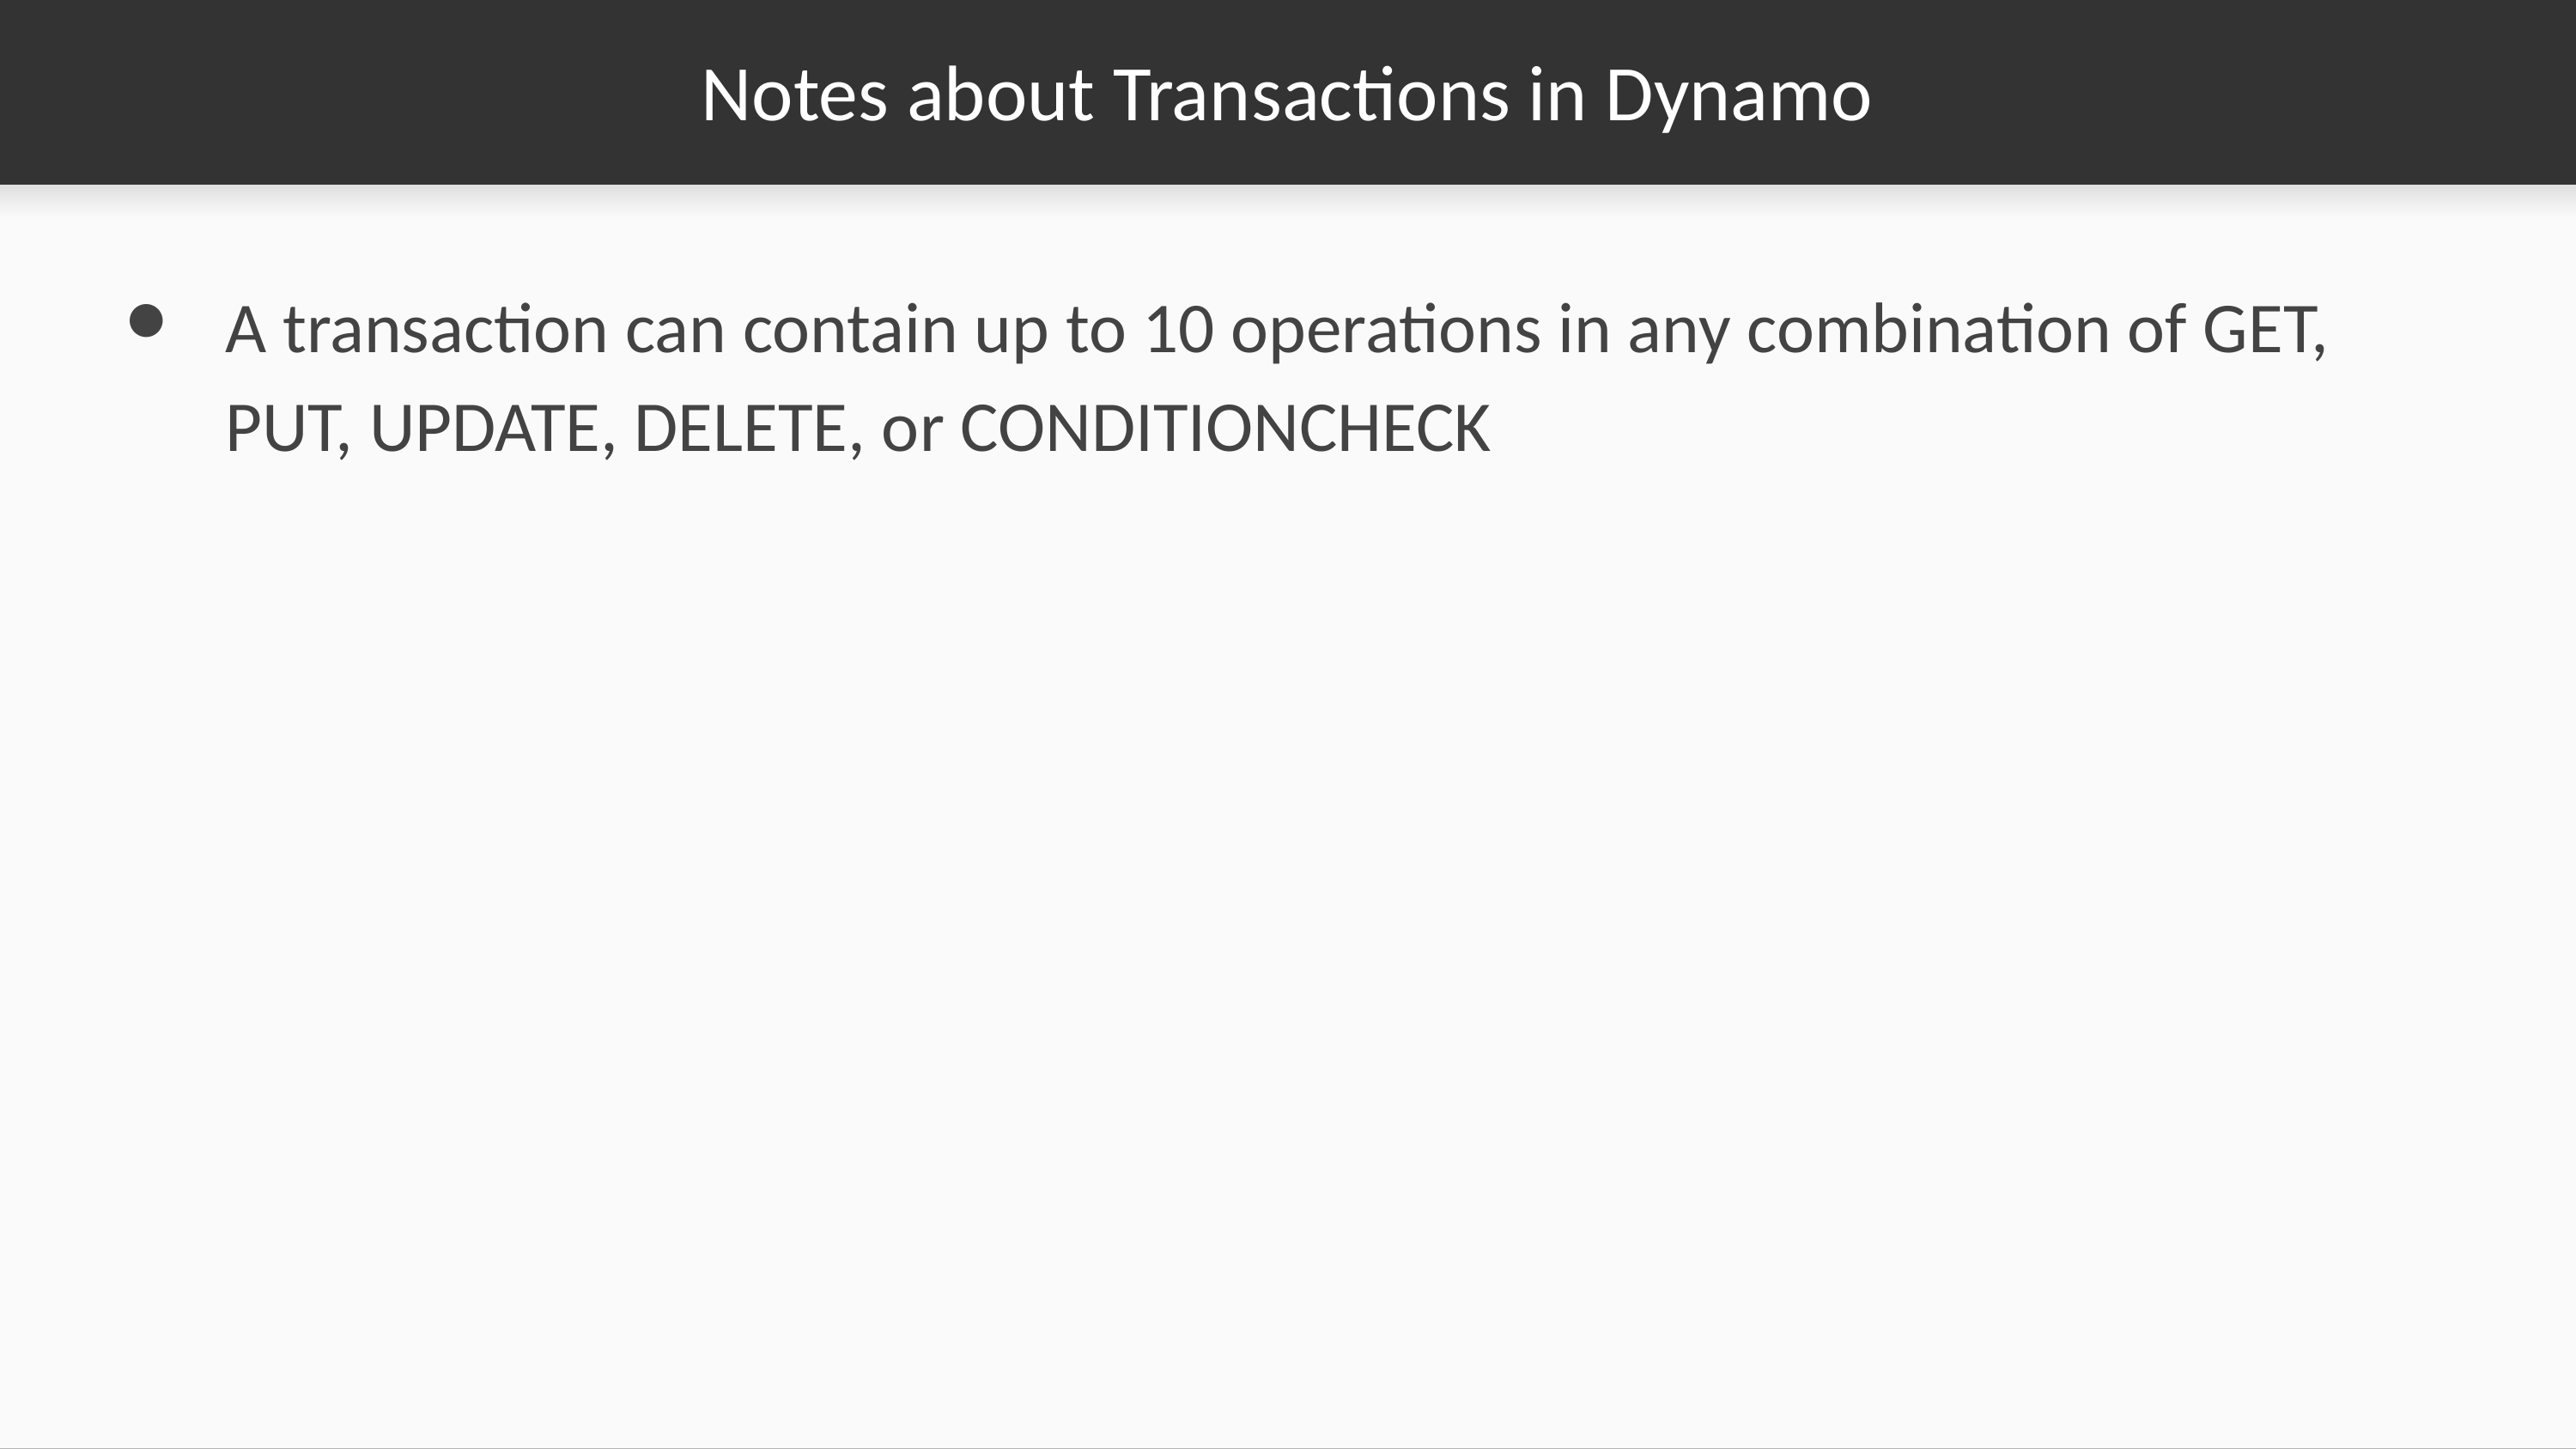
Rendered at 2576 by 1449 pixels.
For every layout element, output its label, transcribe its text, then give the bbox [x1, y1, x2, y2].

title Notes about Transactions in Dynamo [28, 4, 2547, 174]
text_box A transaction can contain up to 10 operations in any combination of GET, PUT, UPDATE, DELETE, or CONDITIONCHECK [70, 241, 2499, 1396]
